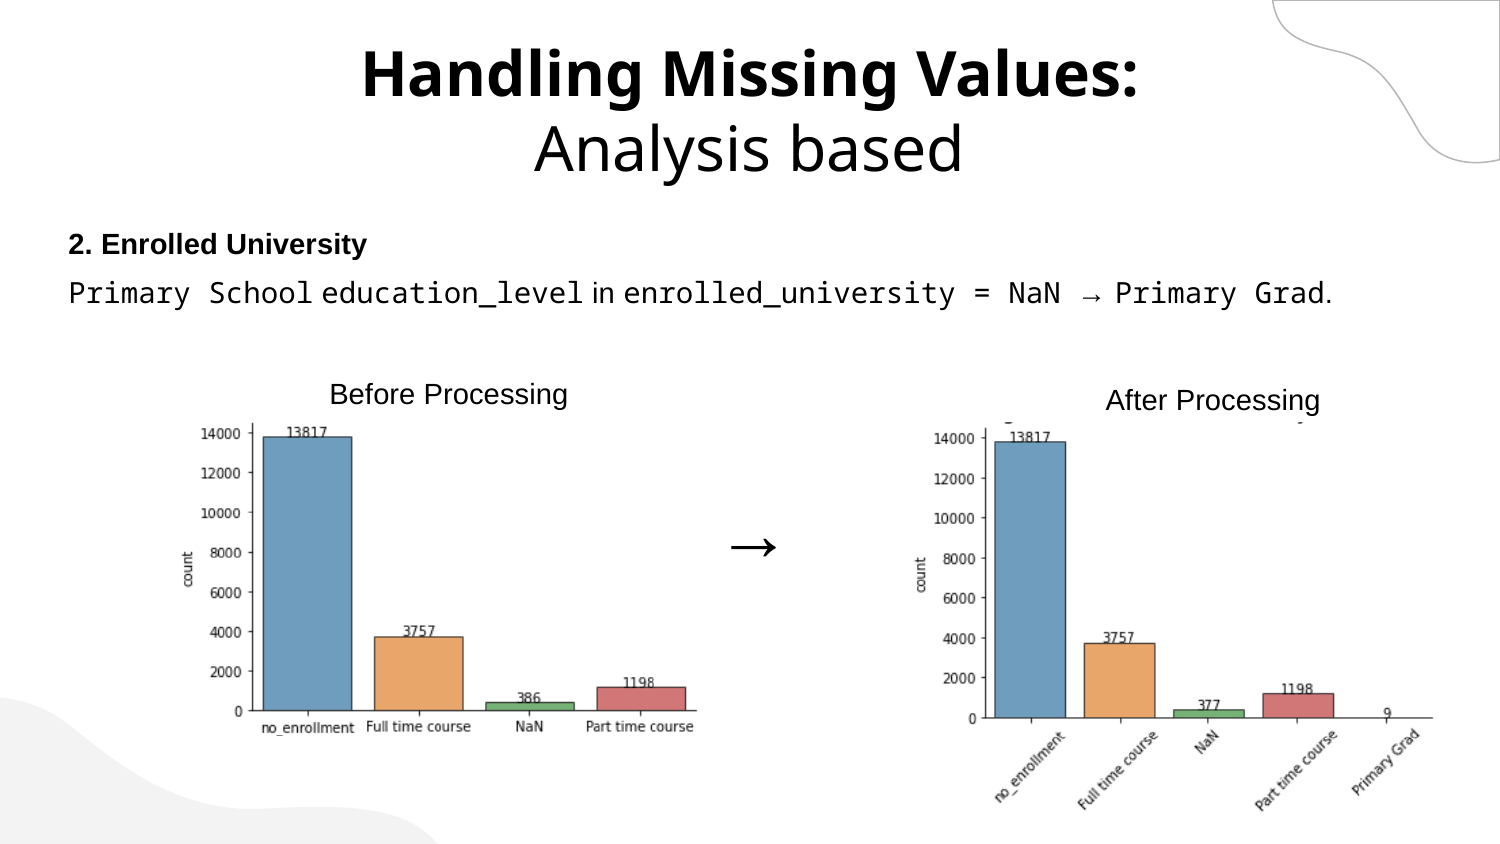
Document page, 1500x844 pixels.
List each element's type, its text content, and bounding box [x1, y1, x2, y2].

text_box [700, 365, 1362, 607]
text_box Before Processing [314, 360, 610, 420]
picture [899, 422, 1435, 816]
text_box Primary School education_level in enrolled_university = NaN → Primary Grad. [53, 259, 1435, 396]
title Handling Missing Values: Analysis based [116, 107, 1383, 186]
picture [171, 421, 706, 737]
text_box 2. Enrolled University [53, 210, 426, 259]
